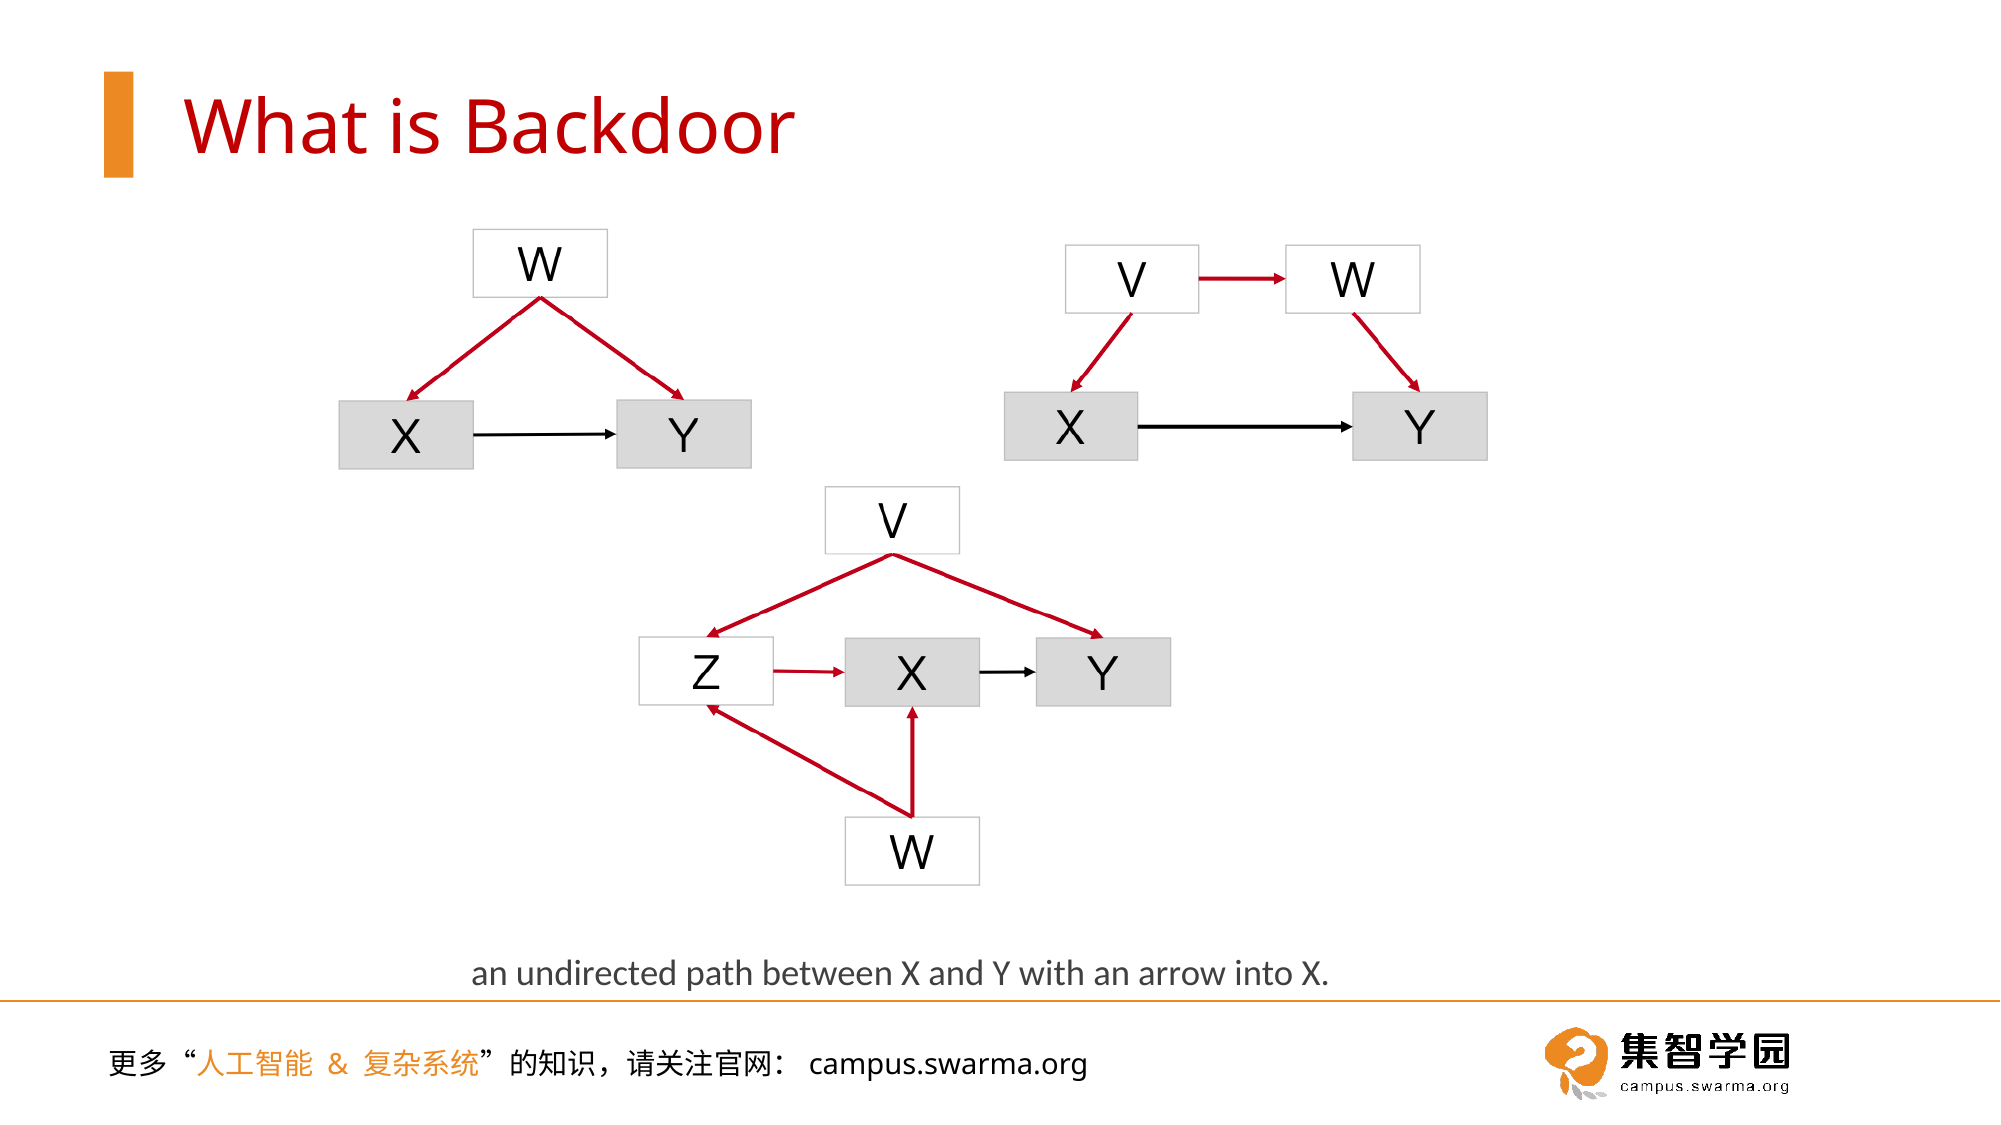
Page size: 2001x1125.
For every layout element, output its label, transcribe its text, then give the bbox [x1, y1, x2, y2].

text_box [103, 70, 135, 179]
text_box 更多“人工智能 & 复杂系统”的知识，请关注官网：campus.swarma.org [94, 1038, 1273, 1088]
list an undirected path between X and Y with an arrow into X. [137, 946, 1650, 998]
picture [326, 196, 1503, 912]
picture [1527, 963, 1811, 1125]
text_box What is Backdoor [168, 71, 1896, 177]
